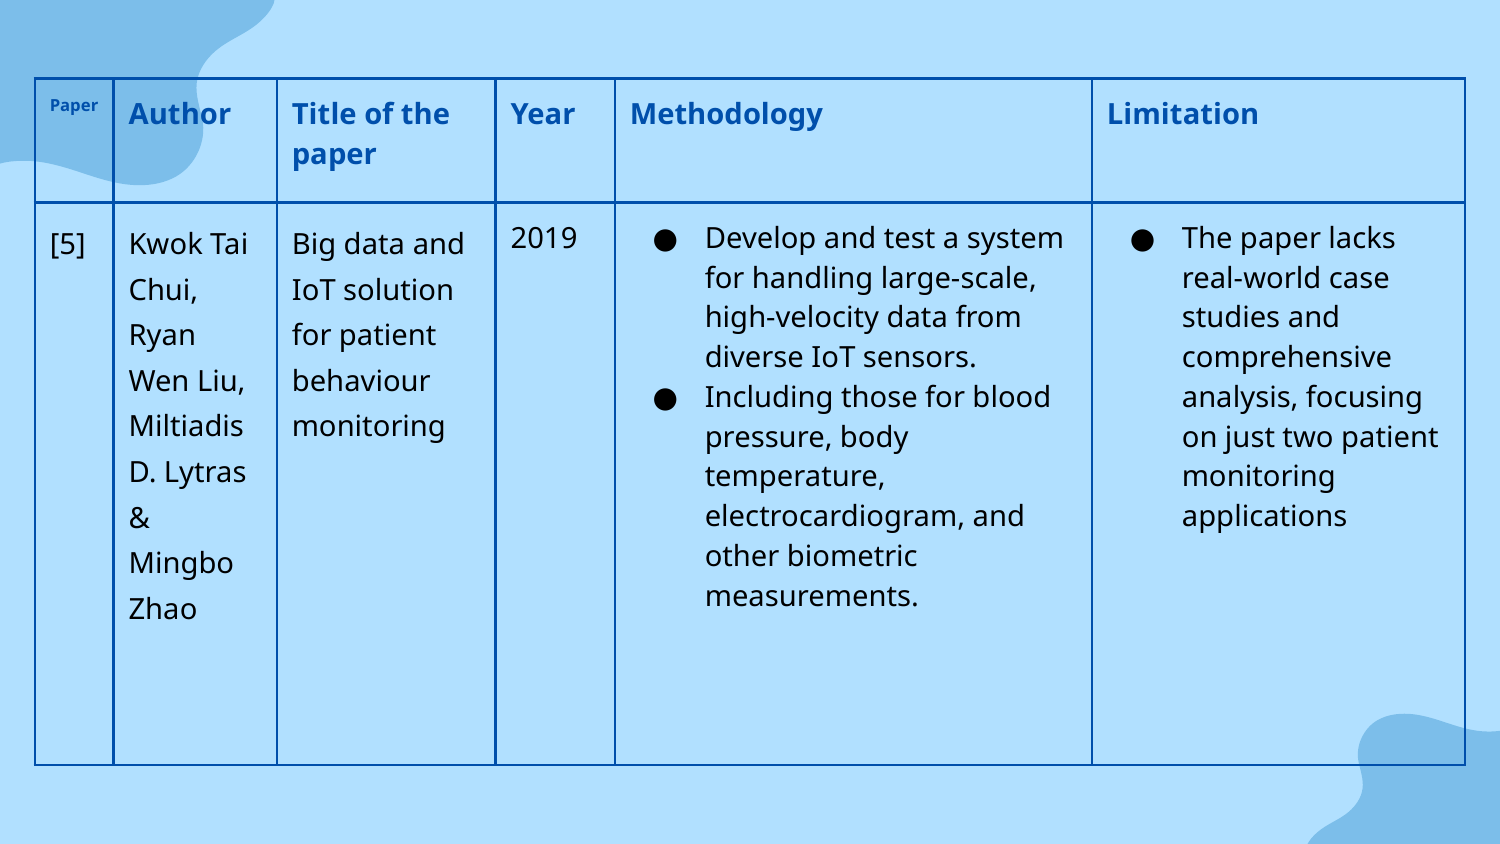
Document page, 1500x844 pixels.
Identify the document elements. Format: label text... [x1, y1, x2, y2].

table_header Paper [36, 80, 112, 201]
table_header Title of the paper [278, 80, 494, 201]
table_header Methodology [616, 80, 1091, 201]
table_cell Develop and test a system for handling large-scale, high-velocity data from diverse IoT sensors. Including those for blood pressure, body temperature, electrocardiogram, and other biometric measurements. [616, 204, 1091, 764]
table_cell Kwok Tai Chui, Ryan Wen Liu, Miltiadis D. Lytras & Mingbo Zhao [115, 204, 276, 764]
table_cell Big data and IoT solution for patient behaviour monitoring [278, 204, 494, 764]
table_header Year [497, 80, 614, 201]
table_cell 2019 [497, 204, 614, 764]
table_cell [5] [36, 204, 112, 764]
table_header Limitation [1093, 80, 1464, 201]
table_header Author [115, 80, 276, 201]
table_cell The paper lacks real-world case studies and comprehensive analysis, focusing on just two patient monitoring applications [1093, 204, 1464, 764]
